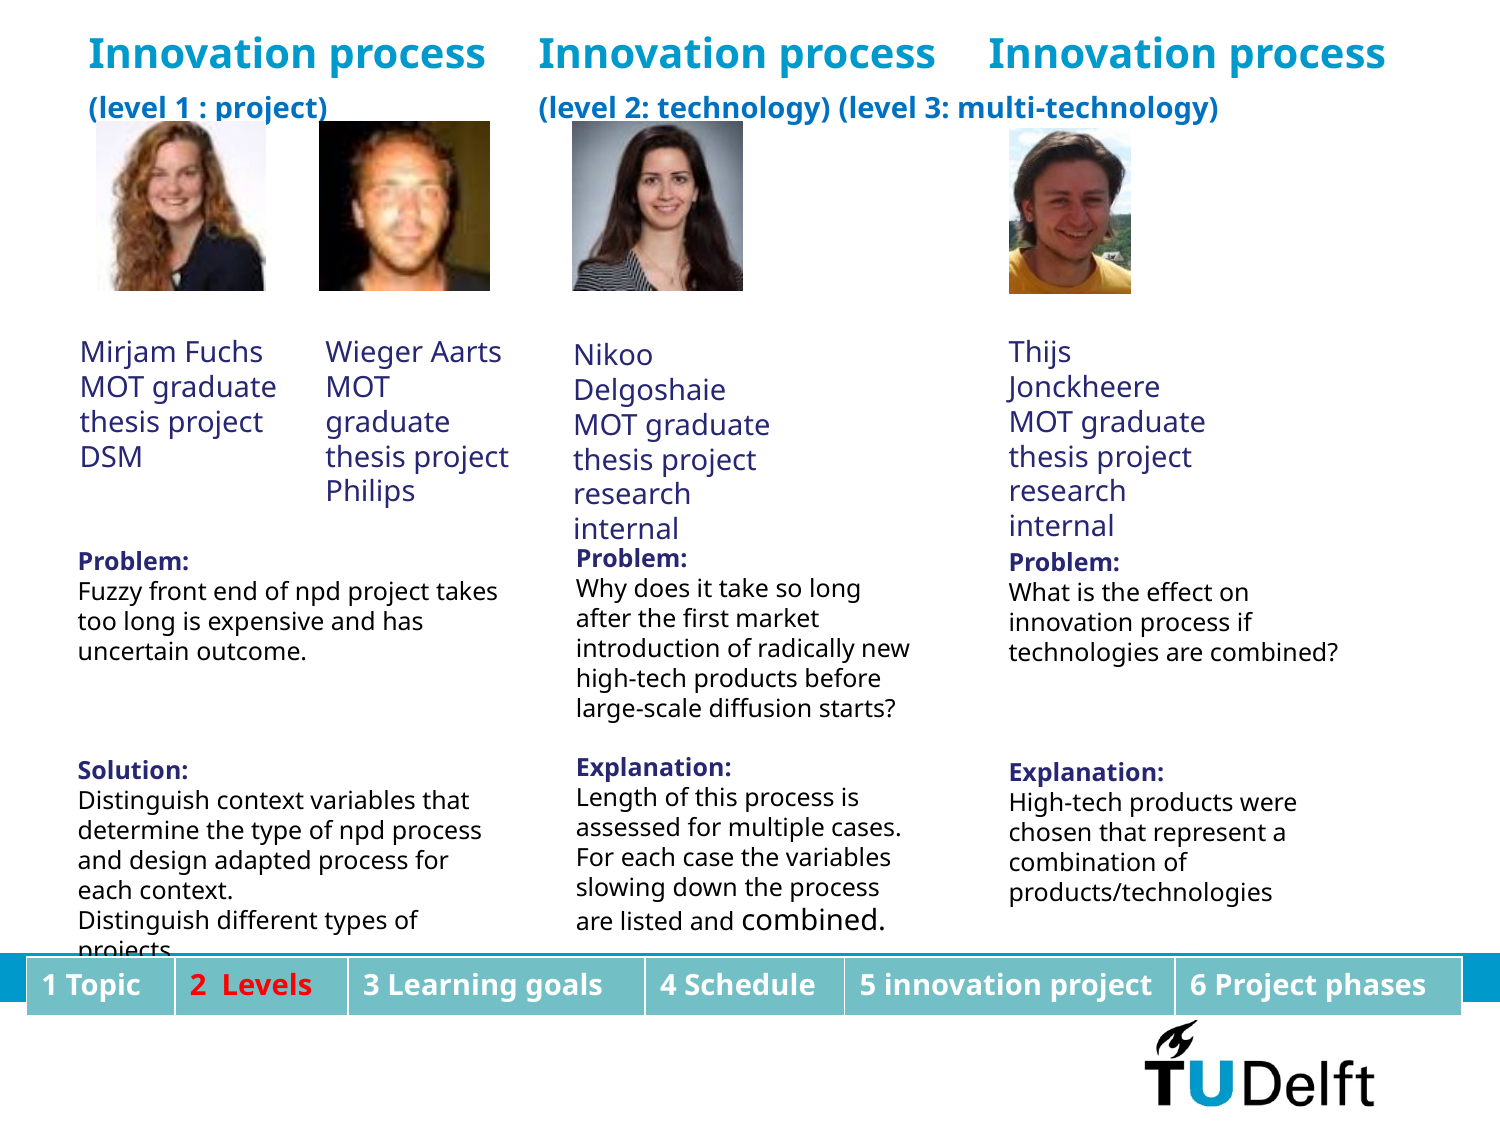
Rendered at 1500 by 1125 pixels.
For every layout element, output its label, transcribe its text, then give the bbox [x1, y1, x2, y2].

text_box Wieger Aarts MOT graduate thesis project Philips [310, 325, 538, 595]
table_header 6 Project phases [1176, 958, 1461, 1015]
title Innovation process Innovation process Innovation process (level 1 : project) (level 2: technology) (level 3: multi-technology) [88, 18, 1459, 122]
text_box Mirjam Fuchs MOT graduate thesis project DSM [64, 326, 310, 537]
text_box Problem: Fuzzy front end of npd project takes too long is expensive and has uncertain outcome. Solution: Distinguish context variables that determine the type of npd process and design adapted process for each context. Distinguish different types of projects [62, 537, 526, 956]
table_header 4 Schedule [646, 958, 844, 1015]
text_box Problem: What is the effect on innovation process if technologies are combined? Explanation: High-tech products were chosen that represent a combination of products/technologies [993, 539, 1372, 914]
text_box Problem: Why does it take so long after the first market introduction of radically new high-tech products before large-scale diffusion starts? Explanation: Length of this process is assessed for multiple cases. For each case the variables slowing down the process are listed and combined. [561, 534, 939, 944]
text_box Nikoo Delgoshaie MOT graduate thesis project research internal [558, 328, 805, 633]
table_header 5 innovation project [845, 958, 1174, 1015]
table_header 2 Levels [176, 958, 347, 1015]
picture [1009, 128, 1131, 294]
picture [319, 120, 490, 291]
table_header 3 Learning goals [349, 958, 644, 1015]
table_header 1 Topic [27, 958, 174, 1015]
picture [572, 120, 743, 291]
text_box Thijs Jonckheere MOT graduate thesis project research internal [993, 325, 1241, 539]
picture [1100, 1020, 1418, 1125]
picture [95, 120, 266, 291]
